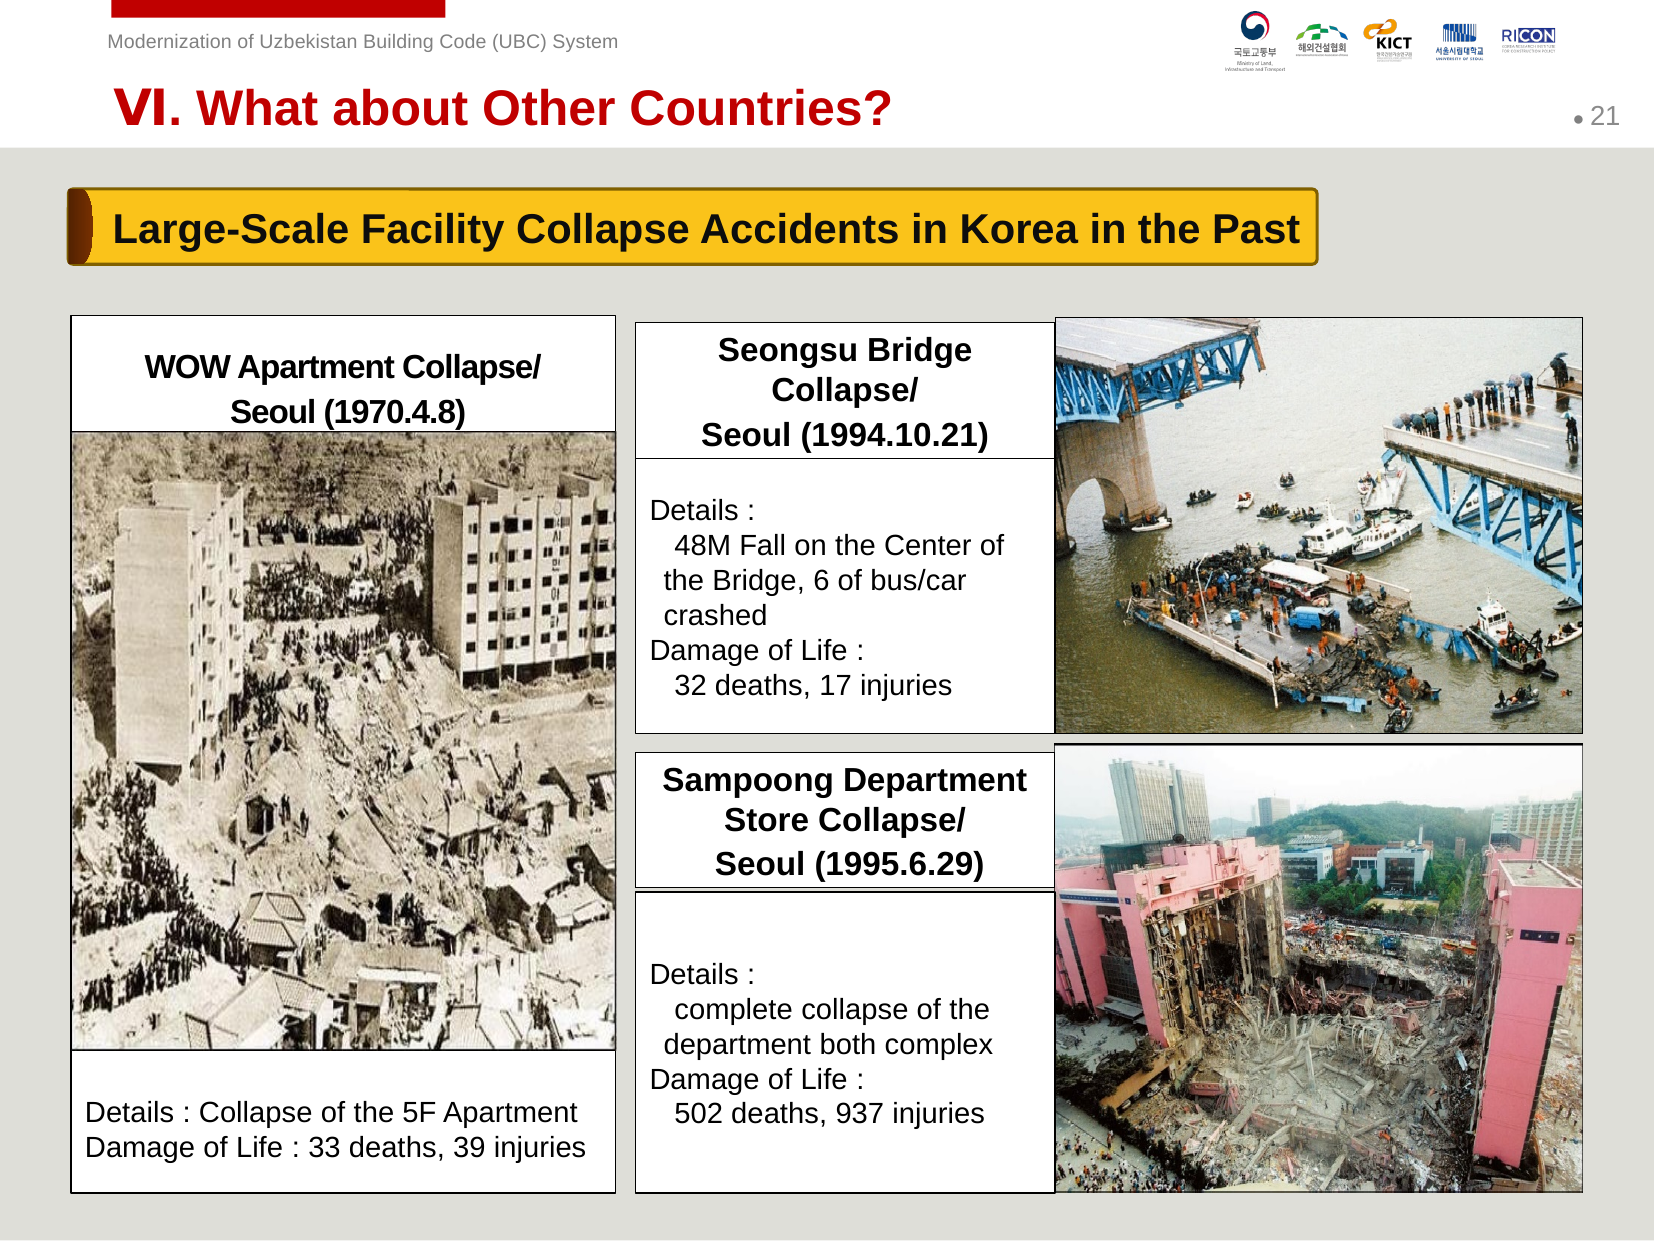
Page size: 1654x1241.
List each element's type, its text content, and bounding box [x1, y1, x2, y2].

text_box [68, 188, 1318, 265]
picture [1222, 5, 1288, 75]
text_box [70, 312, 1584, 1194]
picture [1361, 15, 1417, 66]
picture [1422, 10, 1591, 70]
text_box Ⅵ. What about Other Countries? [96, 76, 1465, 134]
picture [1294, 20, 1350, 61]
